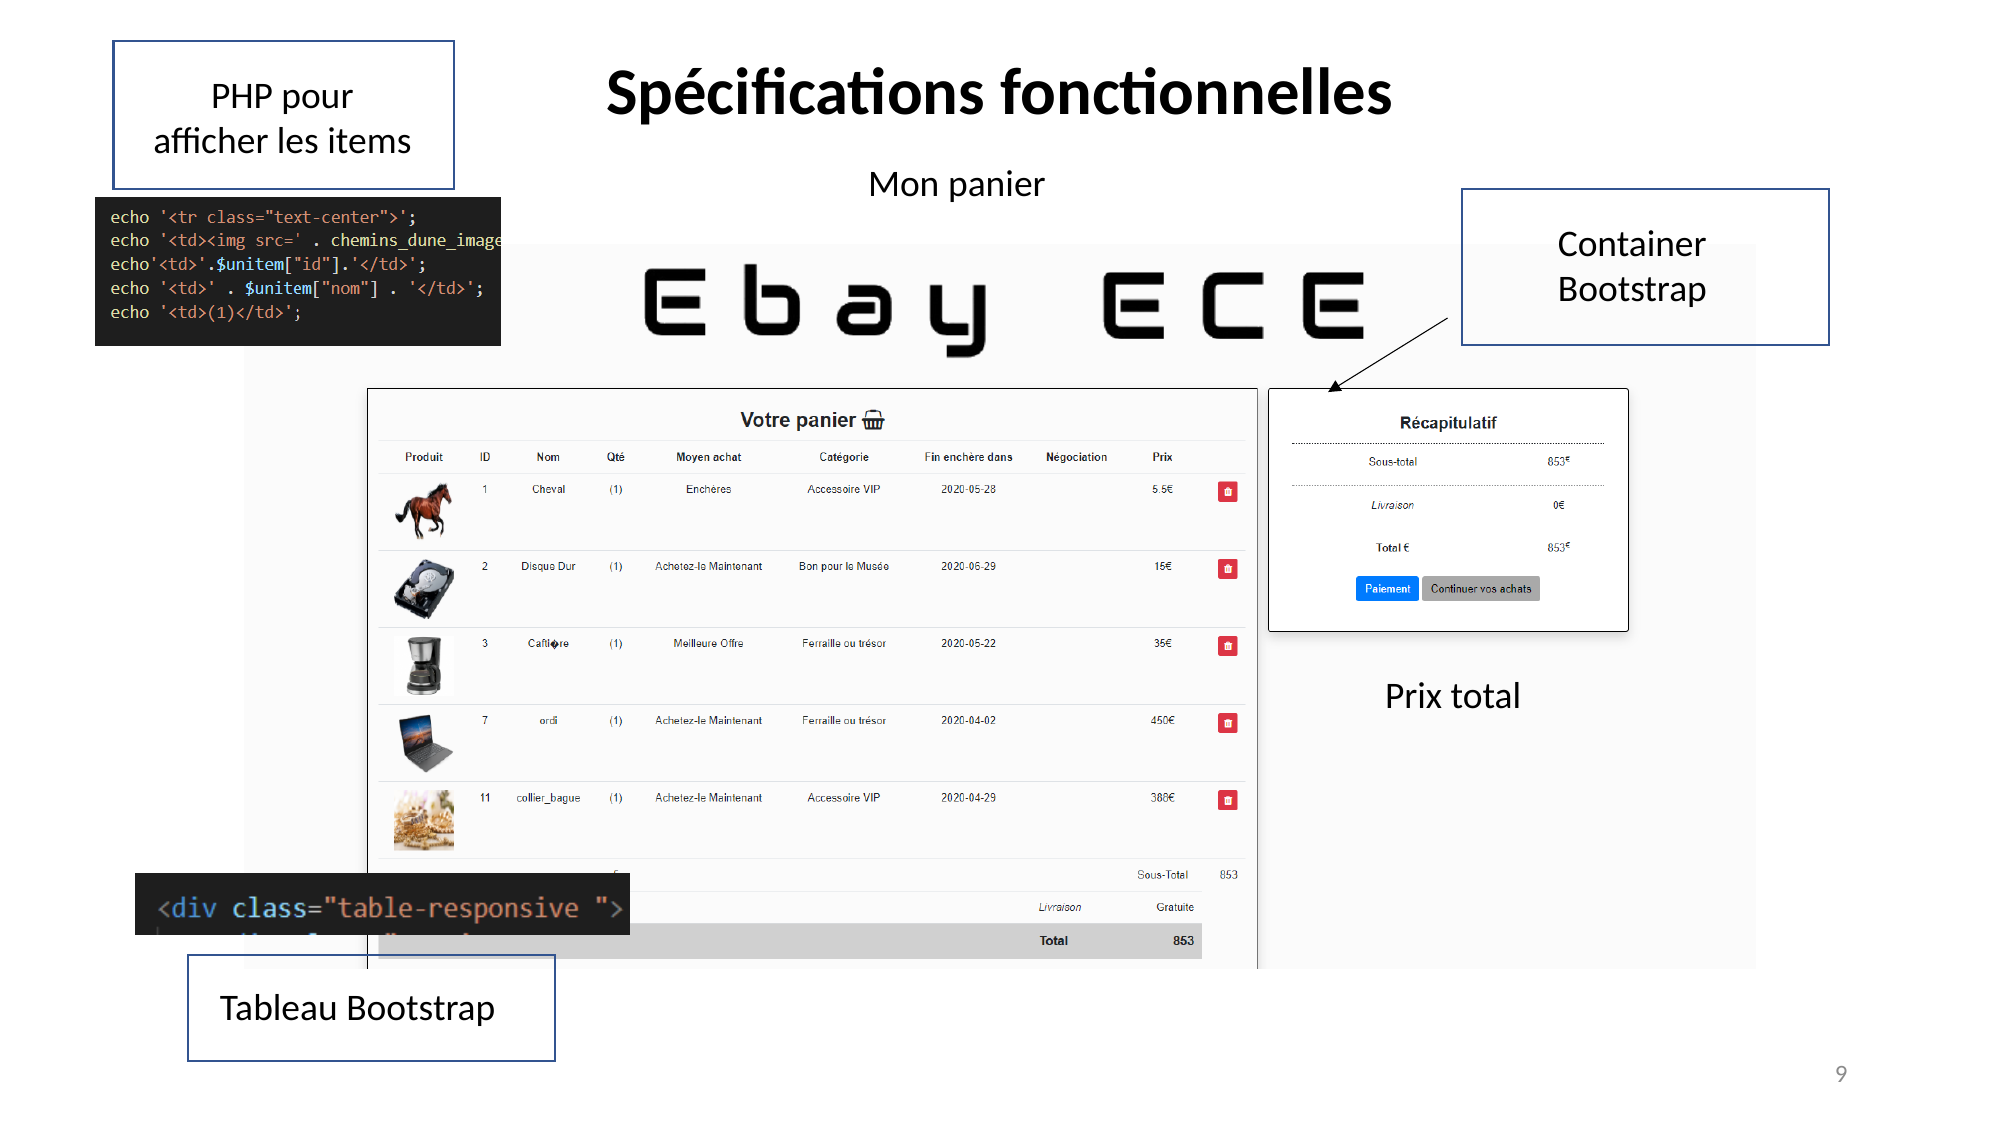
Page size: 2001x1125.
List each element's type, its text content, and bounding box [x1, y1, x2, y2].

slide_number 9 [1412, 1042, 1863, 1103]
picture [95, 197, 1756, 969]
text_box [1461, 188, 1830, 346]
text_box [1328, 317, 1448, 393]
text_box Spécifications fonctionnelles [500, 40, 1500, 136]
text_box [187, 954, 556, 1062]
text_box Mon panier [853, 151, 1064, 212]
text_box [112, 40, 455, 190]
